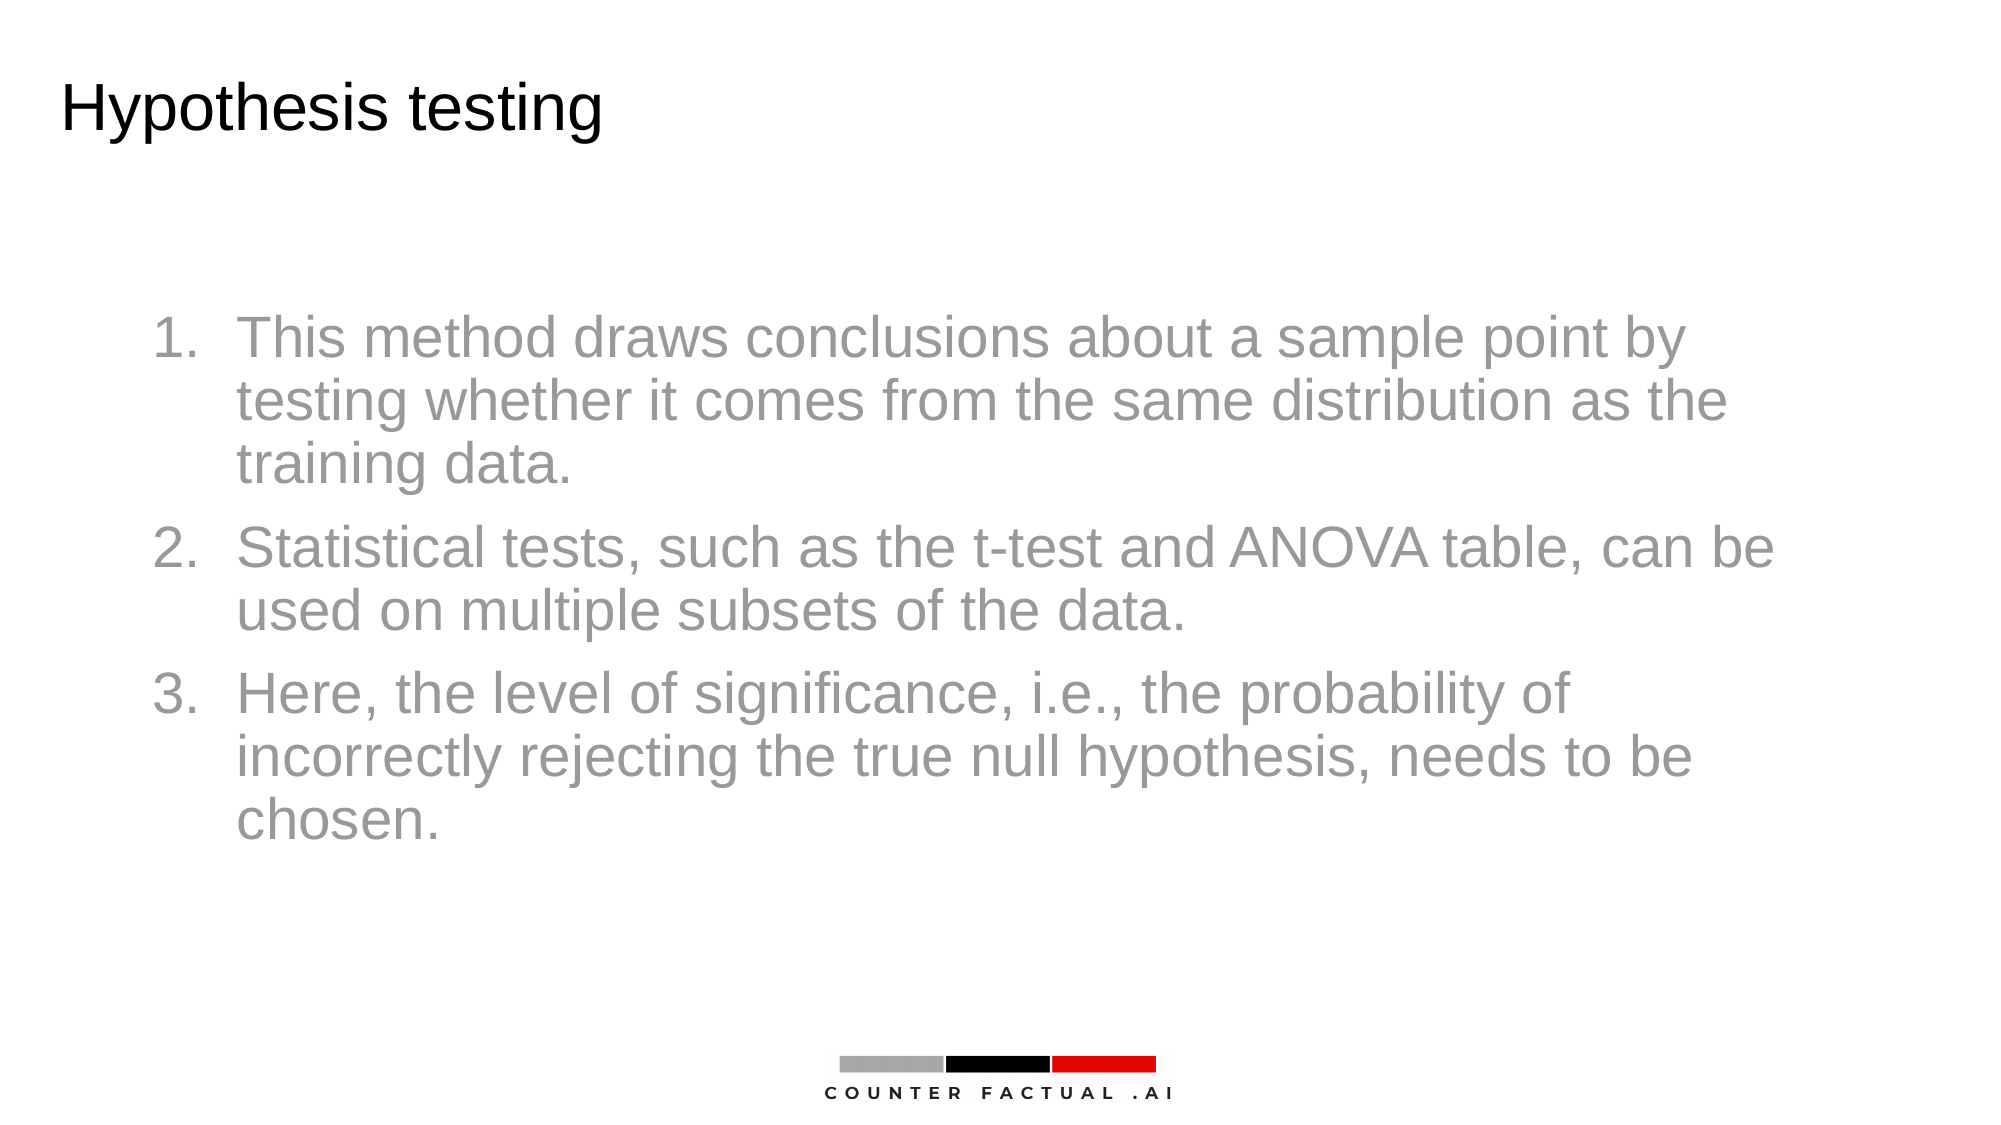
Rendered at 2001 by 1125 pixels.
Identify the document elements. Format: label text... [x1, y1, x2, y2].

title Hypothesis testing [0, 0, 2000, 218]
list This method draws conclusions about a sample point by testing whether it comes from the same distribution as the training data. Statistical tests, such as the t-test and ANOVA table, can be used on multiple subsets of the data. Here, the level of significance, i.e., the probability of incorrectly rejecting the true null hypothesis, needs to be chosen. [137, 299, 1863, 1014]
picture [823, 1054, 1177, 1103]
